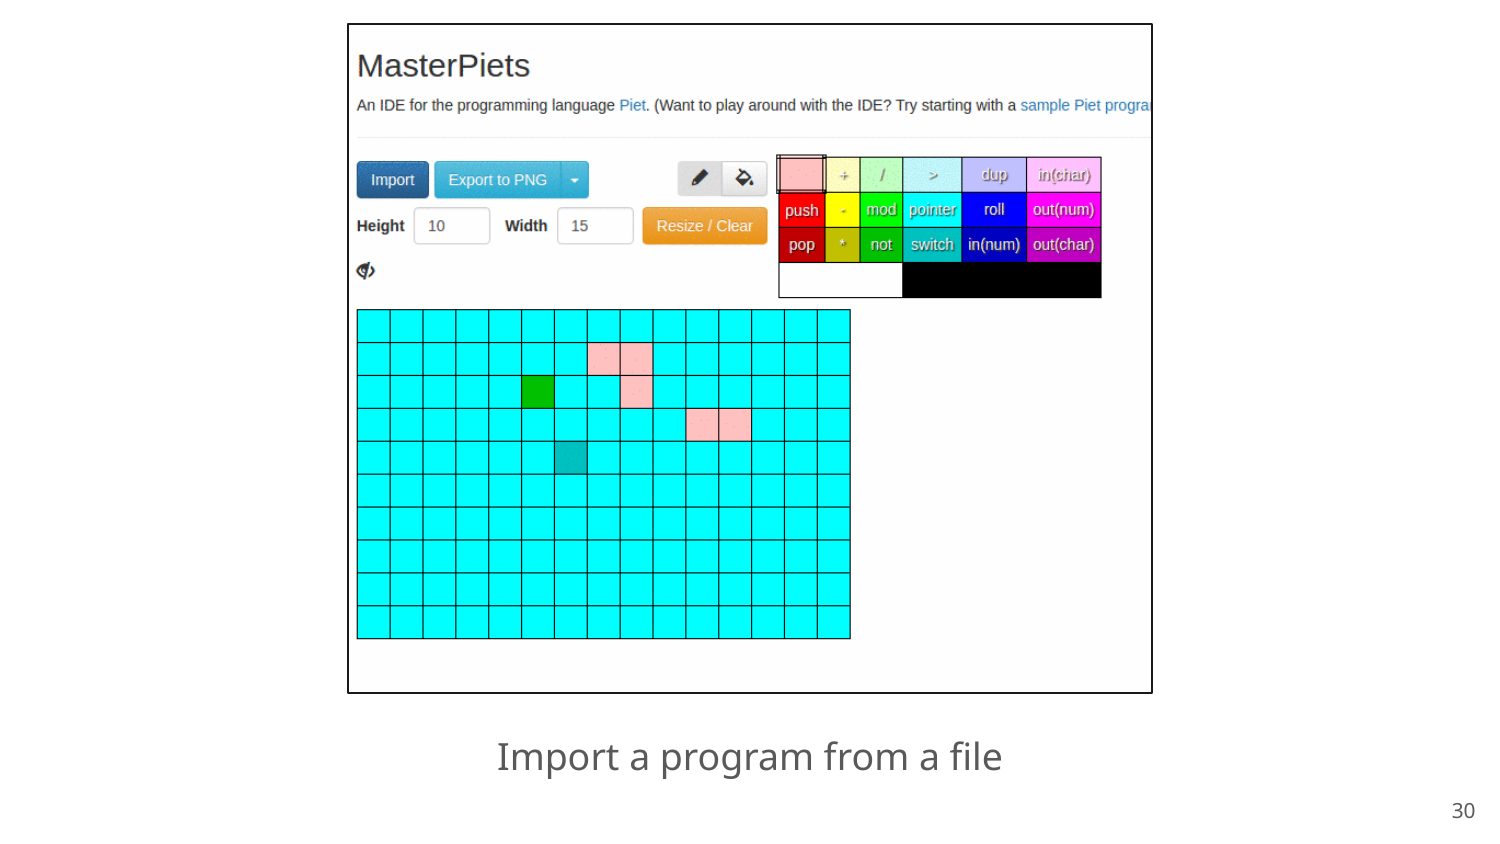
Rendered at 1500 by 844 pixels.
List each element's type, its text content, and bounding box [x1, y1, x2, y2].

slide_number ‹#› [1400, 779, 1491, 844]
picture [348, 24, 1152, 693]
list Import a program from a file [118, 717, 1382, 793]
